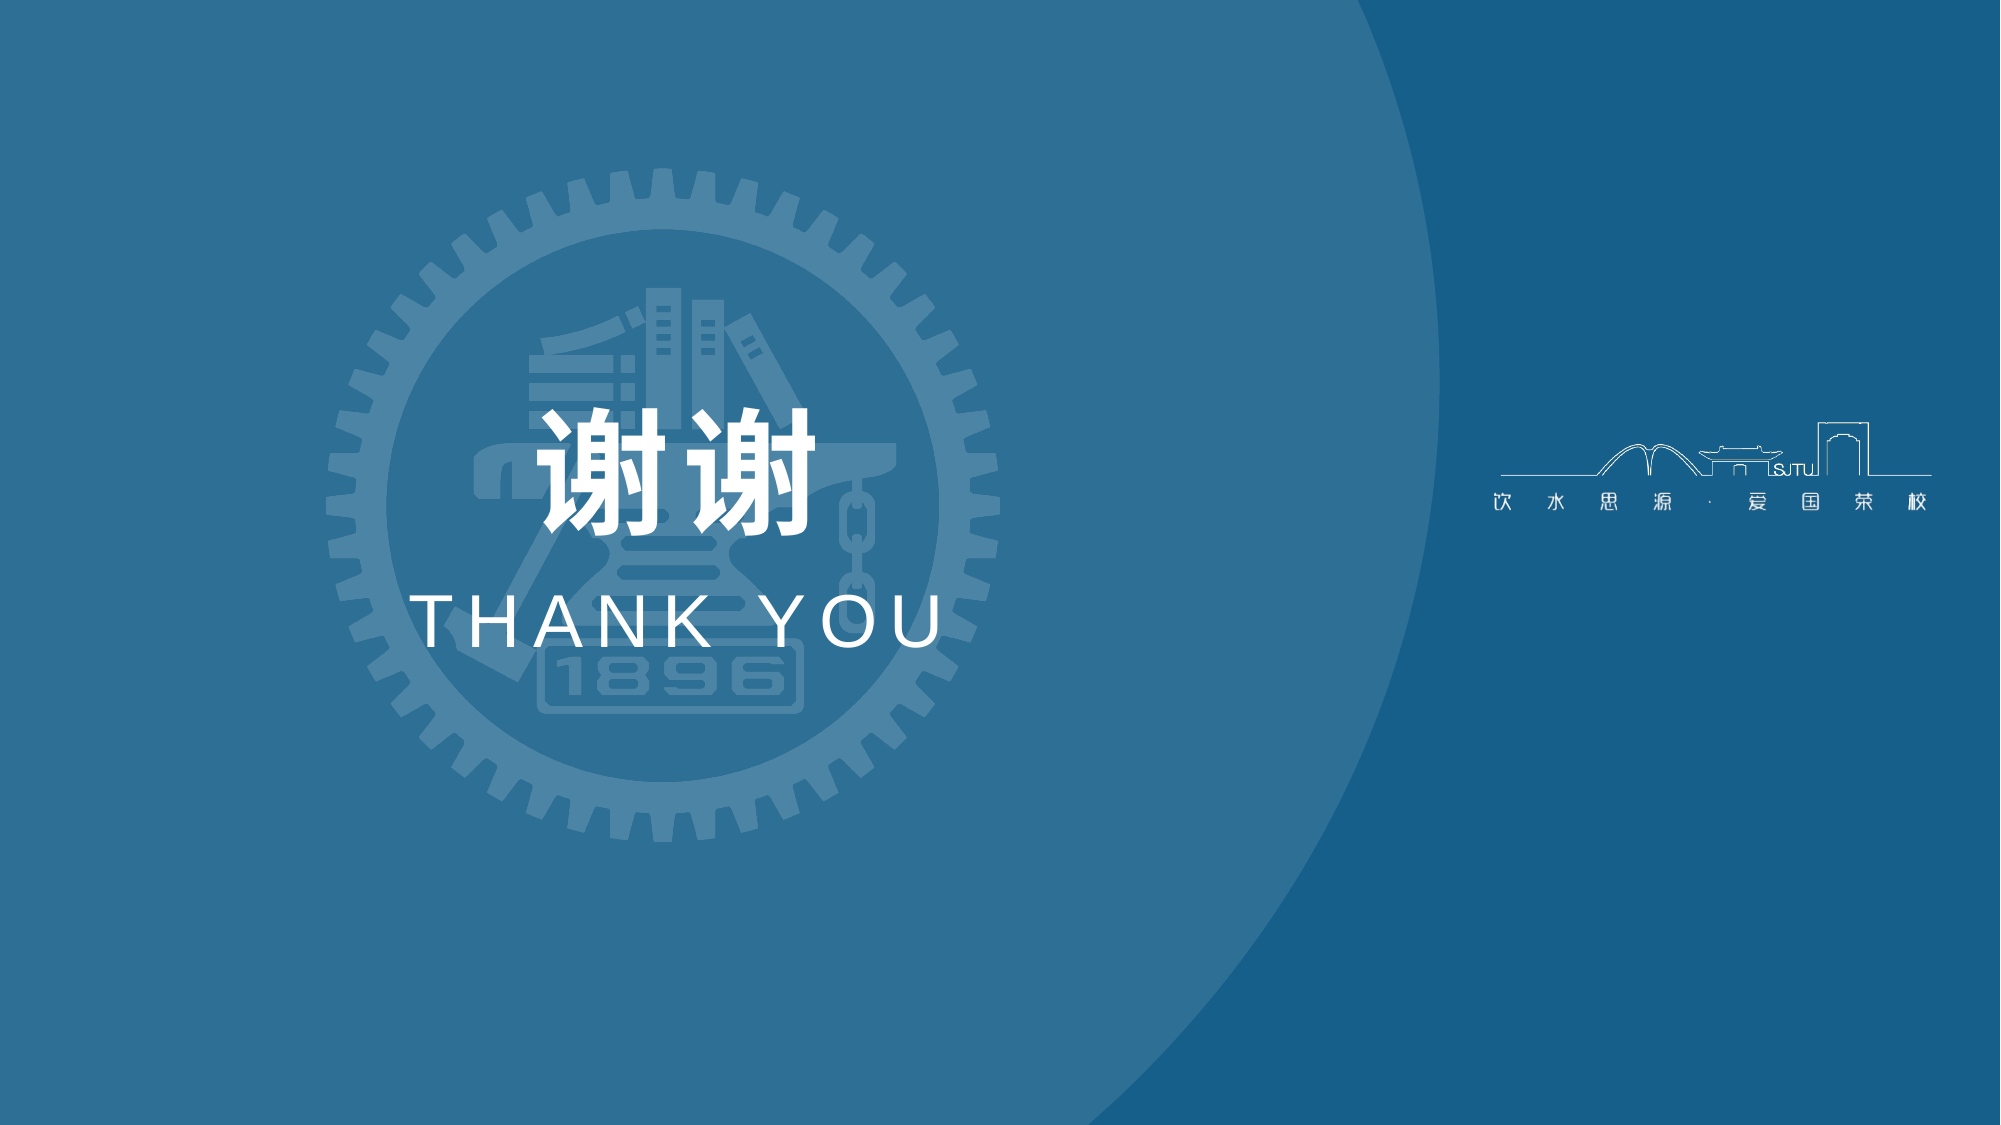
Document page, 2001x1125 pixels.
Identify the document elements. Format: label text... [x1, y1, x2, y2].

list 谢谢 THANK YOU [97, 437, 1255, 613]
picture [1478, 484, 1954, 527]
